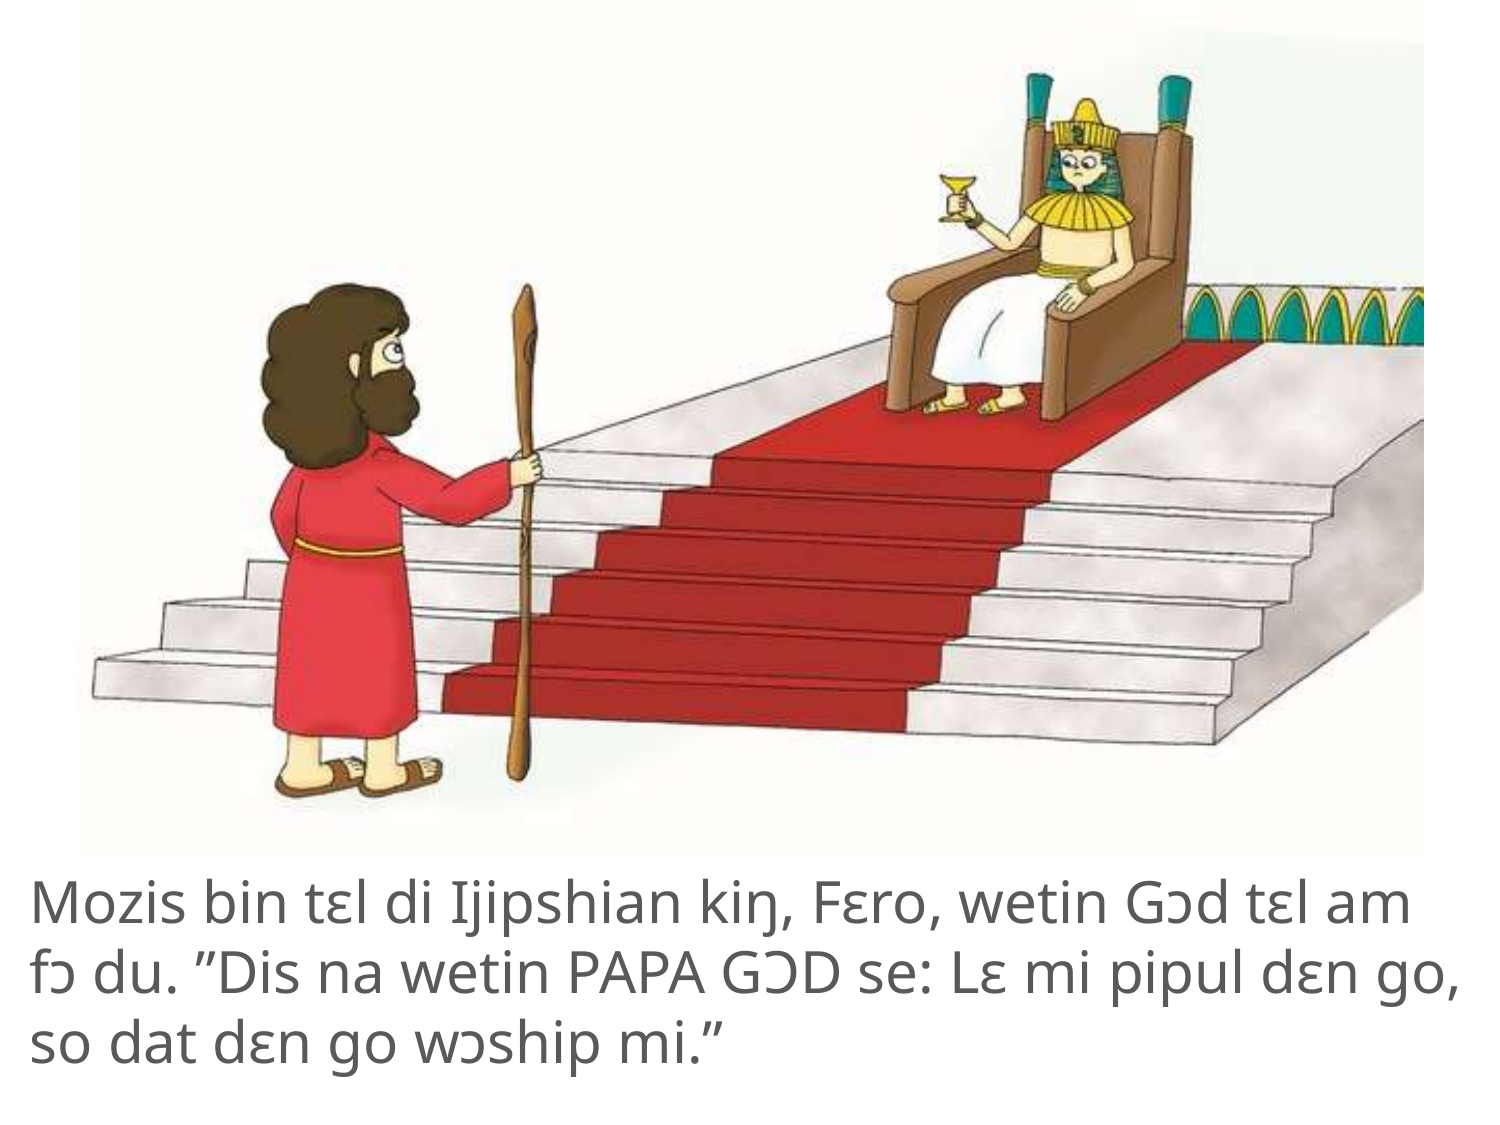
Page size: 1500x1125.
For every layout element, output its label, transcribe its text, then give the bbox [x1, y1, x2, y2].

text_box Mozis bin tɛl di Ijipshian kiŋ, Fɛro, wetin Gɔd tɛl am fɔ du. ”Dis na wetin PAPA GƆD se: Lɛ mi pipul dɛn go, so dat dɛn go wɔship mi.” [14, 857, 1486, 1083]
picture [76, 0, 1424, 858]
